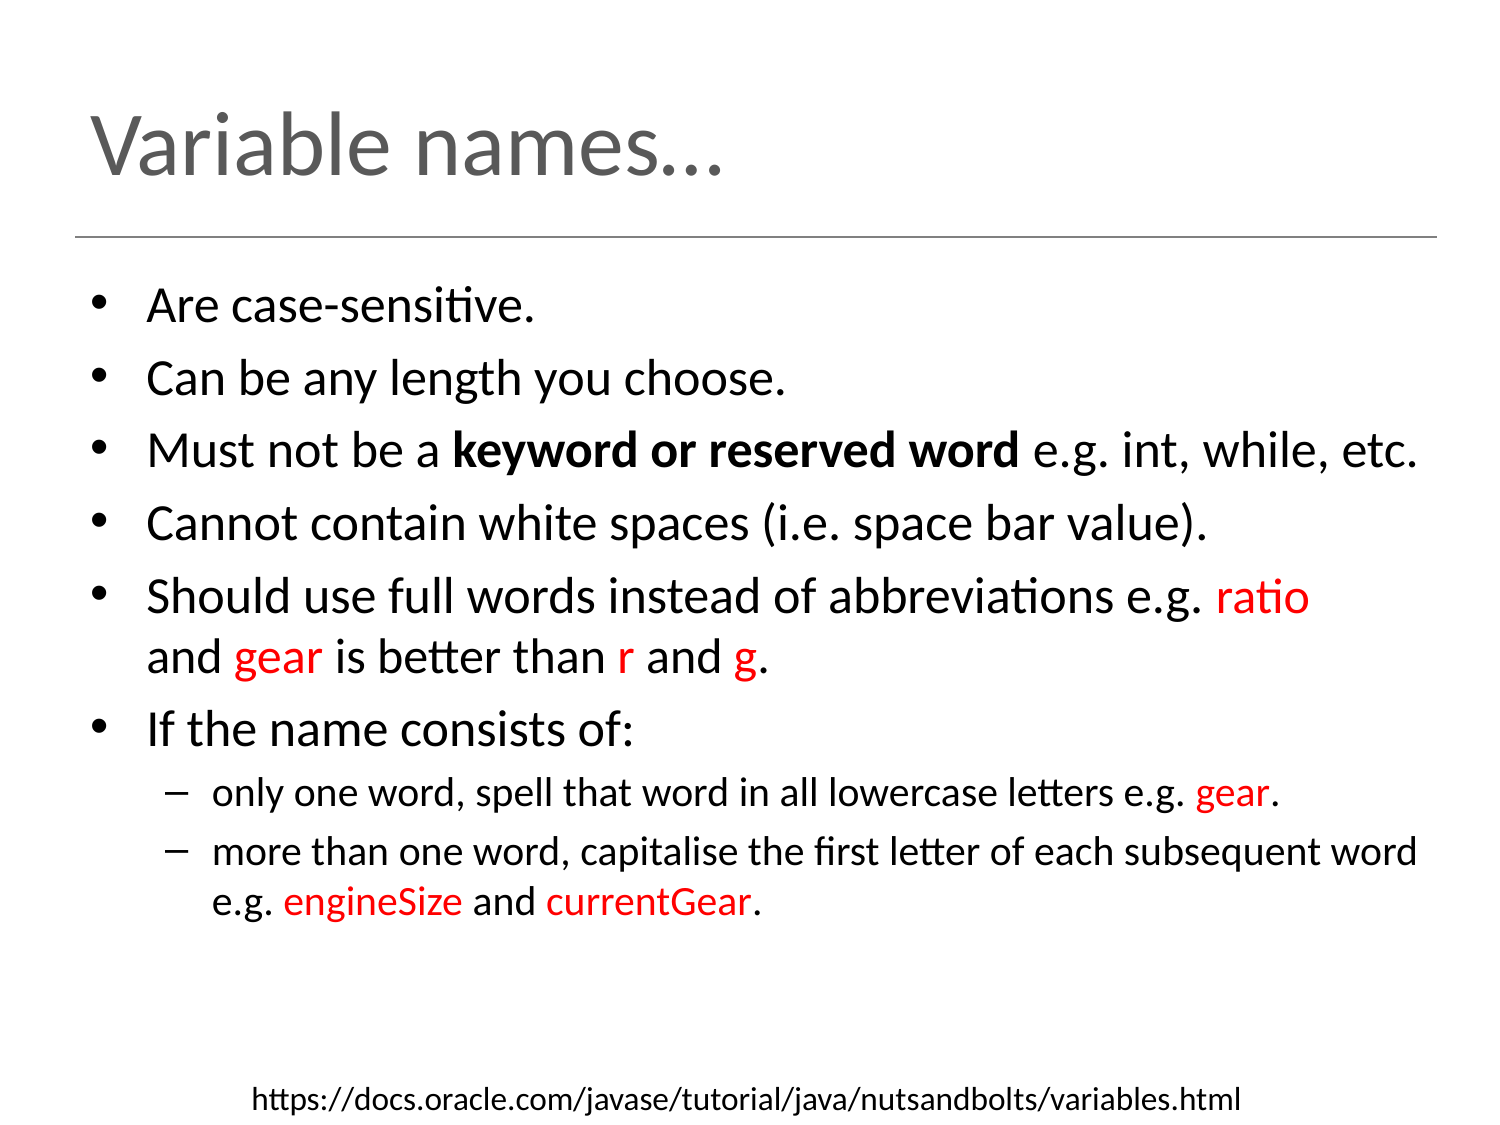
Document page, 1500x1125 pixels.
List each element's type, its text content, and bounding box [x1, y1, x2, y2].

title Variable names… [75, 45, 1425, 233]
text_box https://docs.oracle.com/javase/tutorial/java/nutsandbolts/variables.html [9, 1069, 1485, 1125]
list Are case-sensitive. Can be any length you choose. Must not be a keyword or reserved word e.g. int, while, etc. Cannot contain white spaces (i.e. space bar value). Should use full words instead of abbreviations e.g. ratio and gear is better than r and g. If the name consists of: only one word, spell that word in all lowercase letters e.g. gear. more than one word, capitalise the first letter of each subsequent word e.g. engineSize and currentGear. [75, 262, 1463, 1005]
